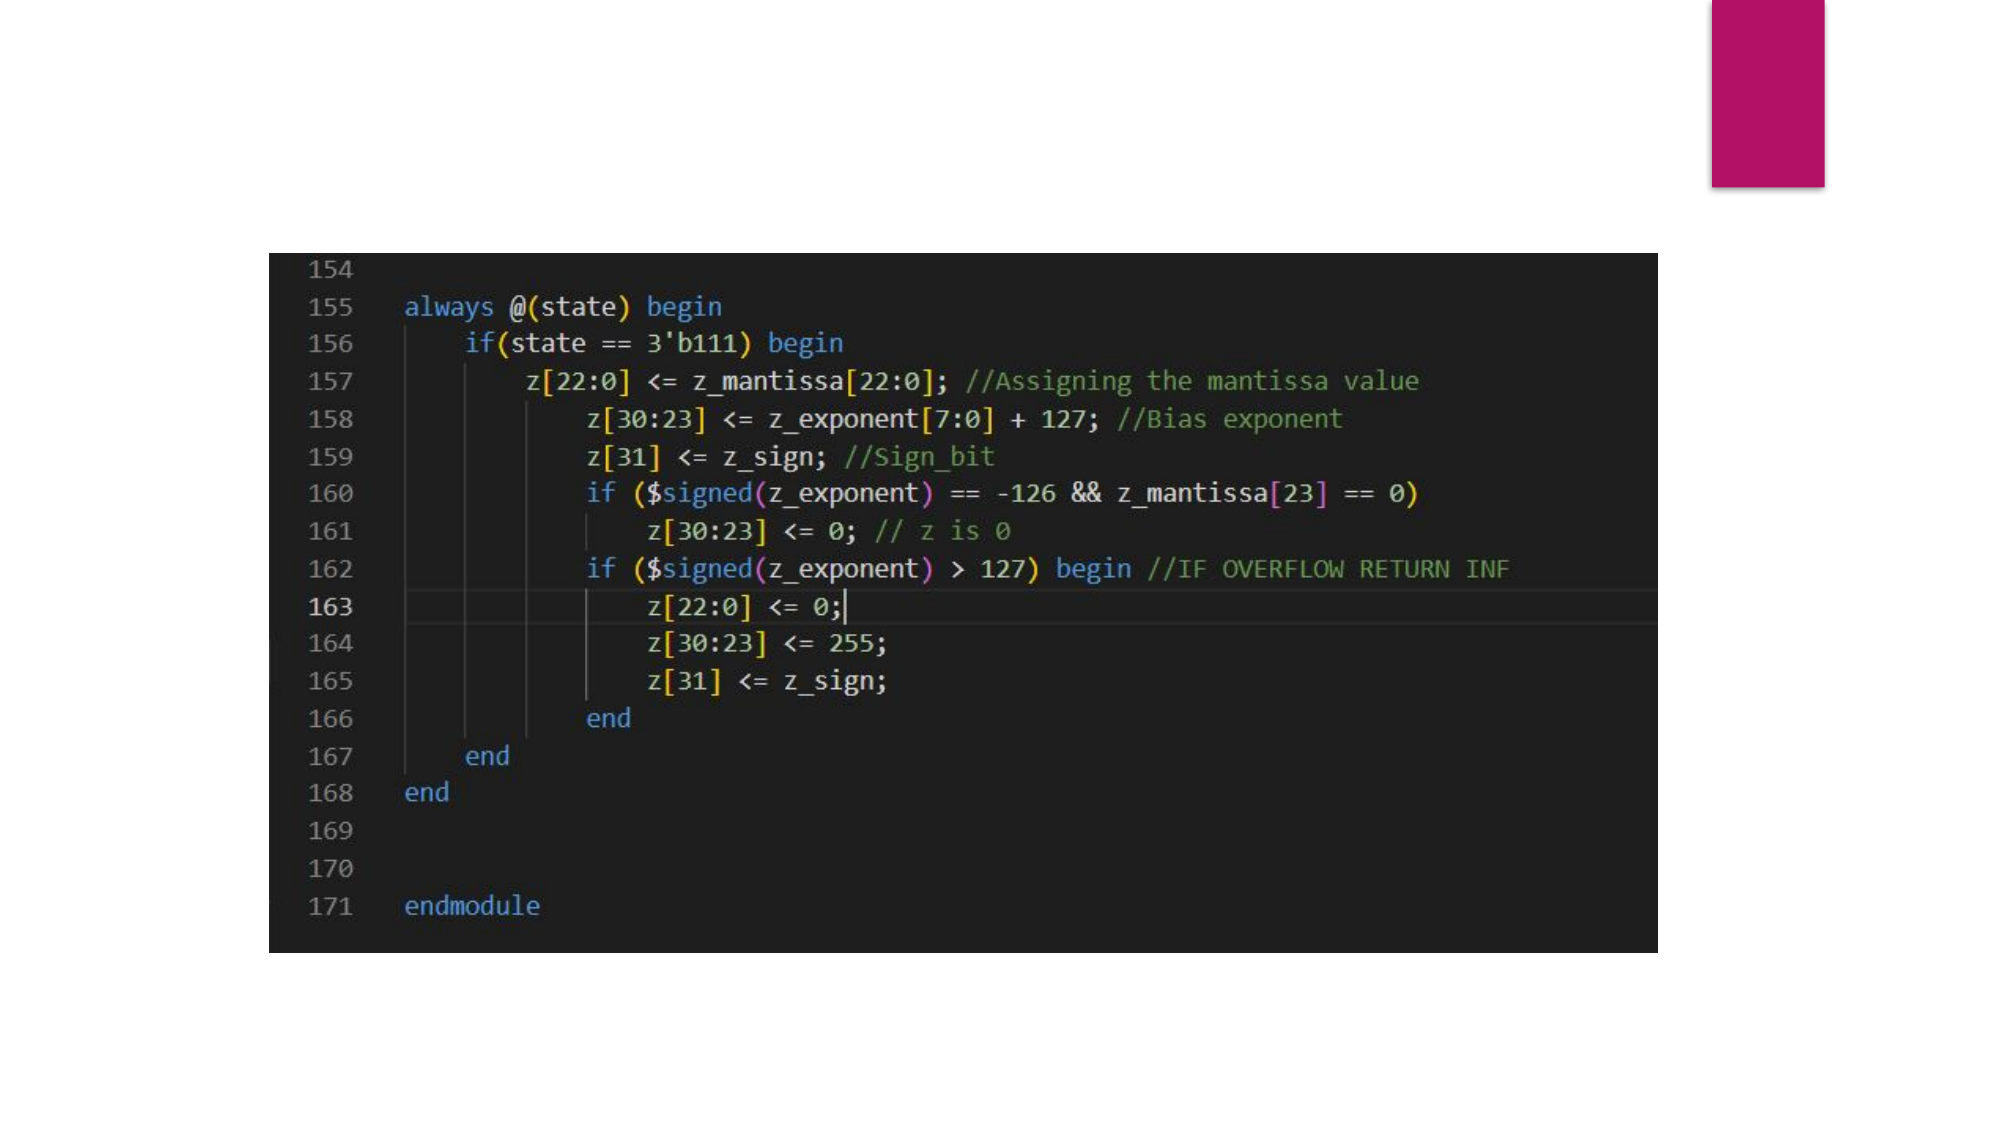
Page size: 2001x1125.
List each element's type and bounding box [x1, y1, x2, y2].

picture [269, 253, 1658, 953]
